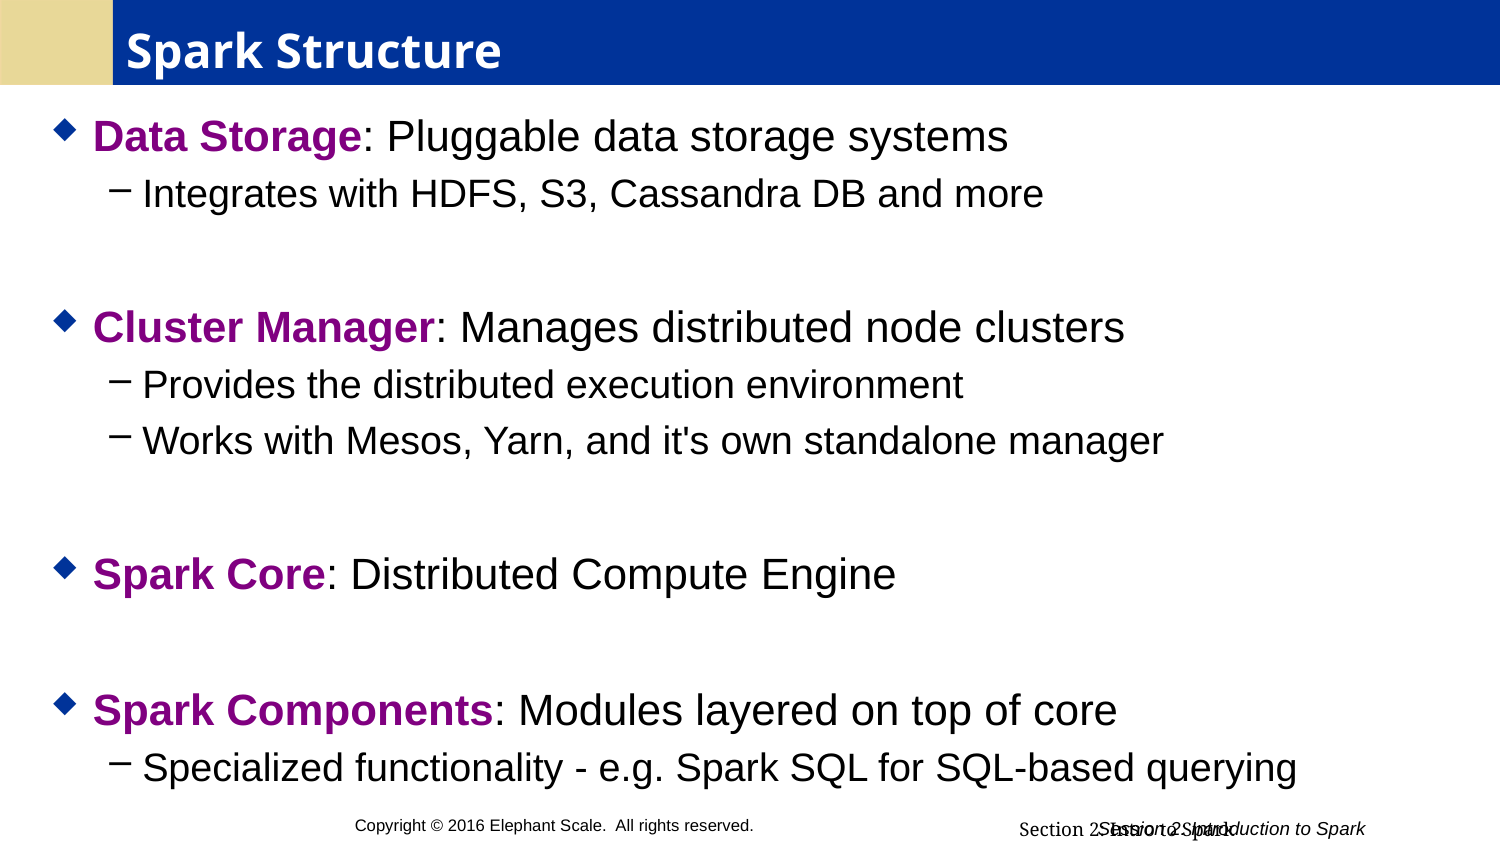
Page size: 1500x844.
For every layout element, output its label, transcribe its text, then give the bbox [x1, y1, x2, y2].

title Spark Structure [112, 0, 1500, 86]
picture [0, 0, 112, 85]
footer Copyright © 2016 Elephant Scale. All rights reserved. [200, 813, 909, 836]
text_box Session 2: Introduction to Spark [1042, 816, 1421, 843]
list Data Storage: Pluggable data storage systems Integrates with HDFS, S3, Cassandra DB and more Cluster Manager: Manages distributed node clusters Provides the distributed execution environment Works with Mesos, Yarn, and it's own standalone manager Spark Core: Distributed Compute Engine Spark Components: Modules layered on top of core Specialized functionality - e.g. Spark SQL for SQL-based querying [37, 100, 1463, 796]
